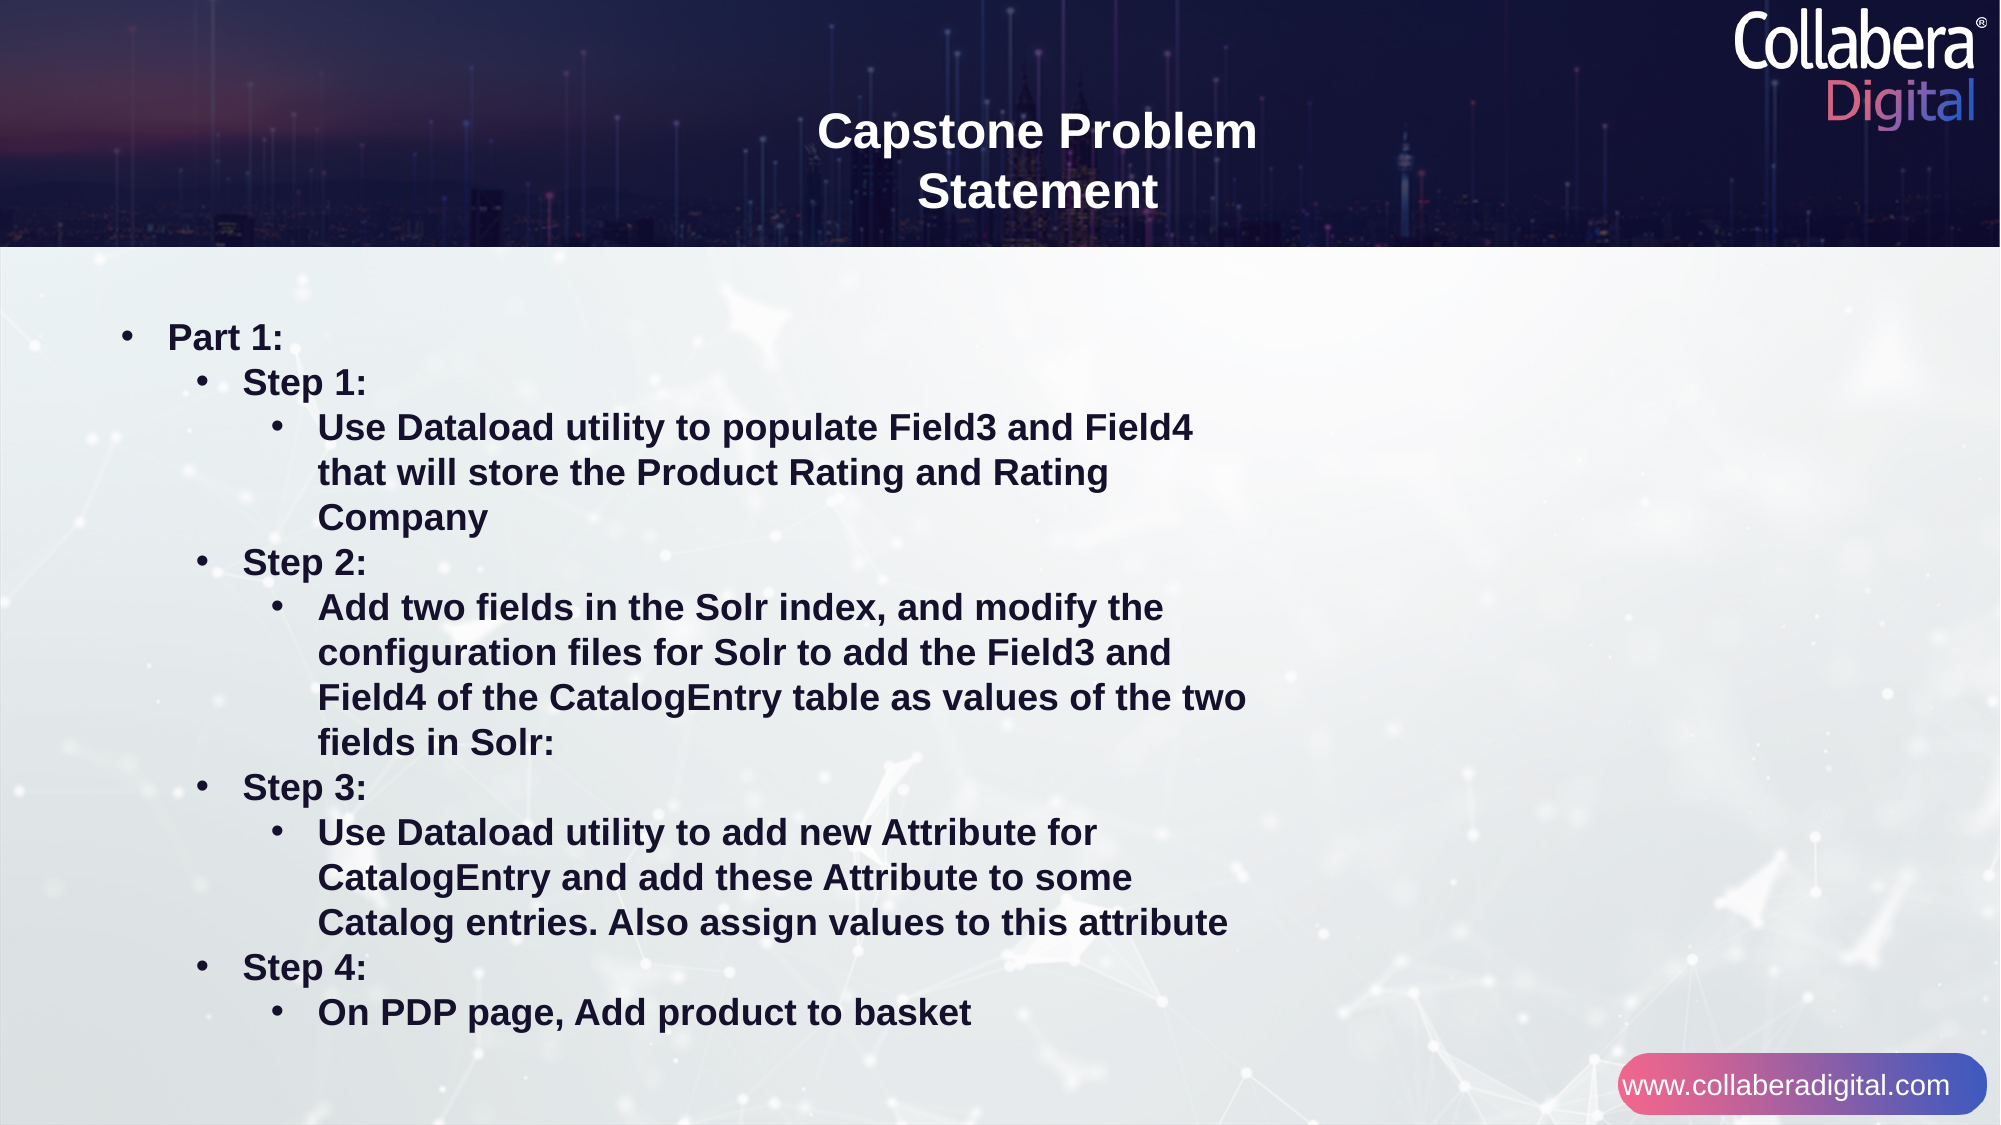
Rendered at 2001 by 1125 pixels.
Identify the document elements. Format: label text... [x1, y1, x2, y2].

picture [0, 0, 2000, 1125]
text_box Part 1: Step 1: Use Dataload utility to populate Field3 and Field4 that will store the Product Rating and Rating Company Step 2: Add two fields in the Solr index, and modify the configuration files for Solr to add the Field3 and Field4 of the CatalogEntry table as values of the two fields in Solr: Step 3: Use Dataload utility to add new Attribute for CatalogEntry and add these Attribute to some Catalog entries. Also assign values to this attribute Step 4: On PDP page, Add product to basket [106, 305, 1284, 1086]
text_box Capstone Problem Statement [717, 91, 1359, 227]
